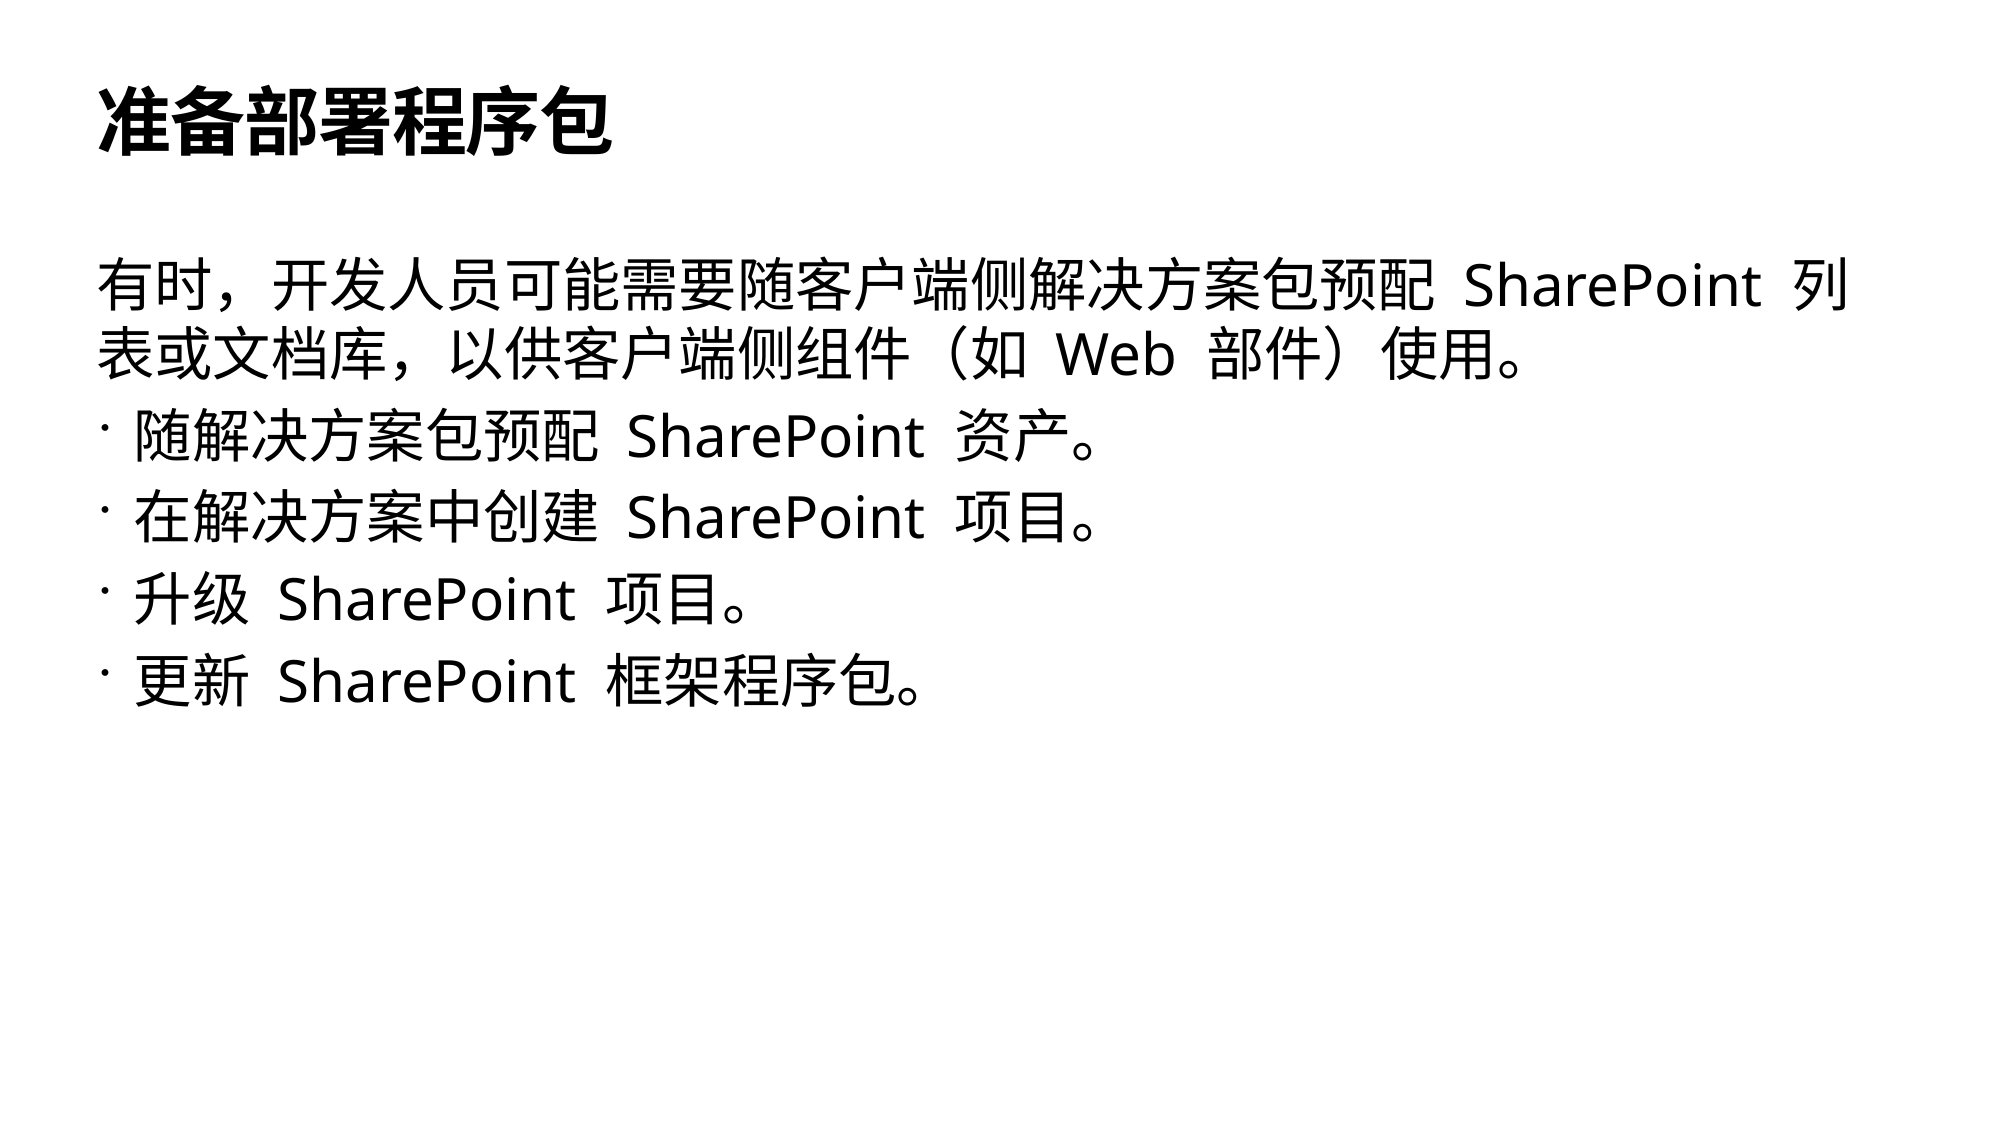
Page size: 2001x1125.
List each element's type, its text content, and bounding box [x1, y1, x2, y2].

list 有时，开发人员可能需要随客户端侧解决方案包预配 SharePoint 列表或文档库，以供客户端侧组件（如 Web 部件）使用。 随解决方案包预配 SharePoint 资产。 在解决方案中创建 SharePoint 项目。 升级 SharePoint 项目。 更新 SharePoint 框架程序包。 [96, 247, 1904, 872]
title 准备部署程序包 [96, 75, 1904, 166]
